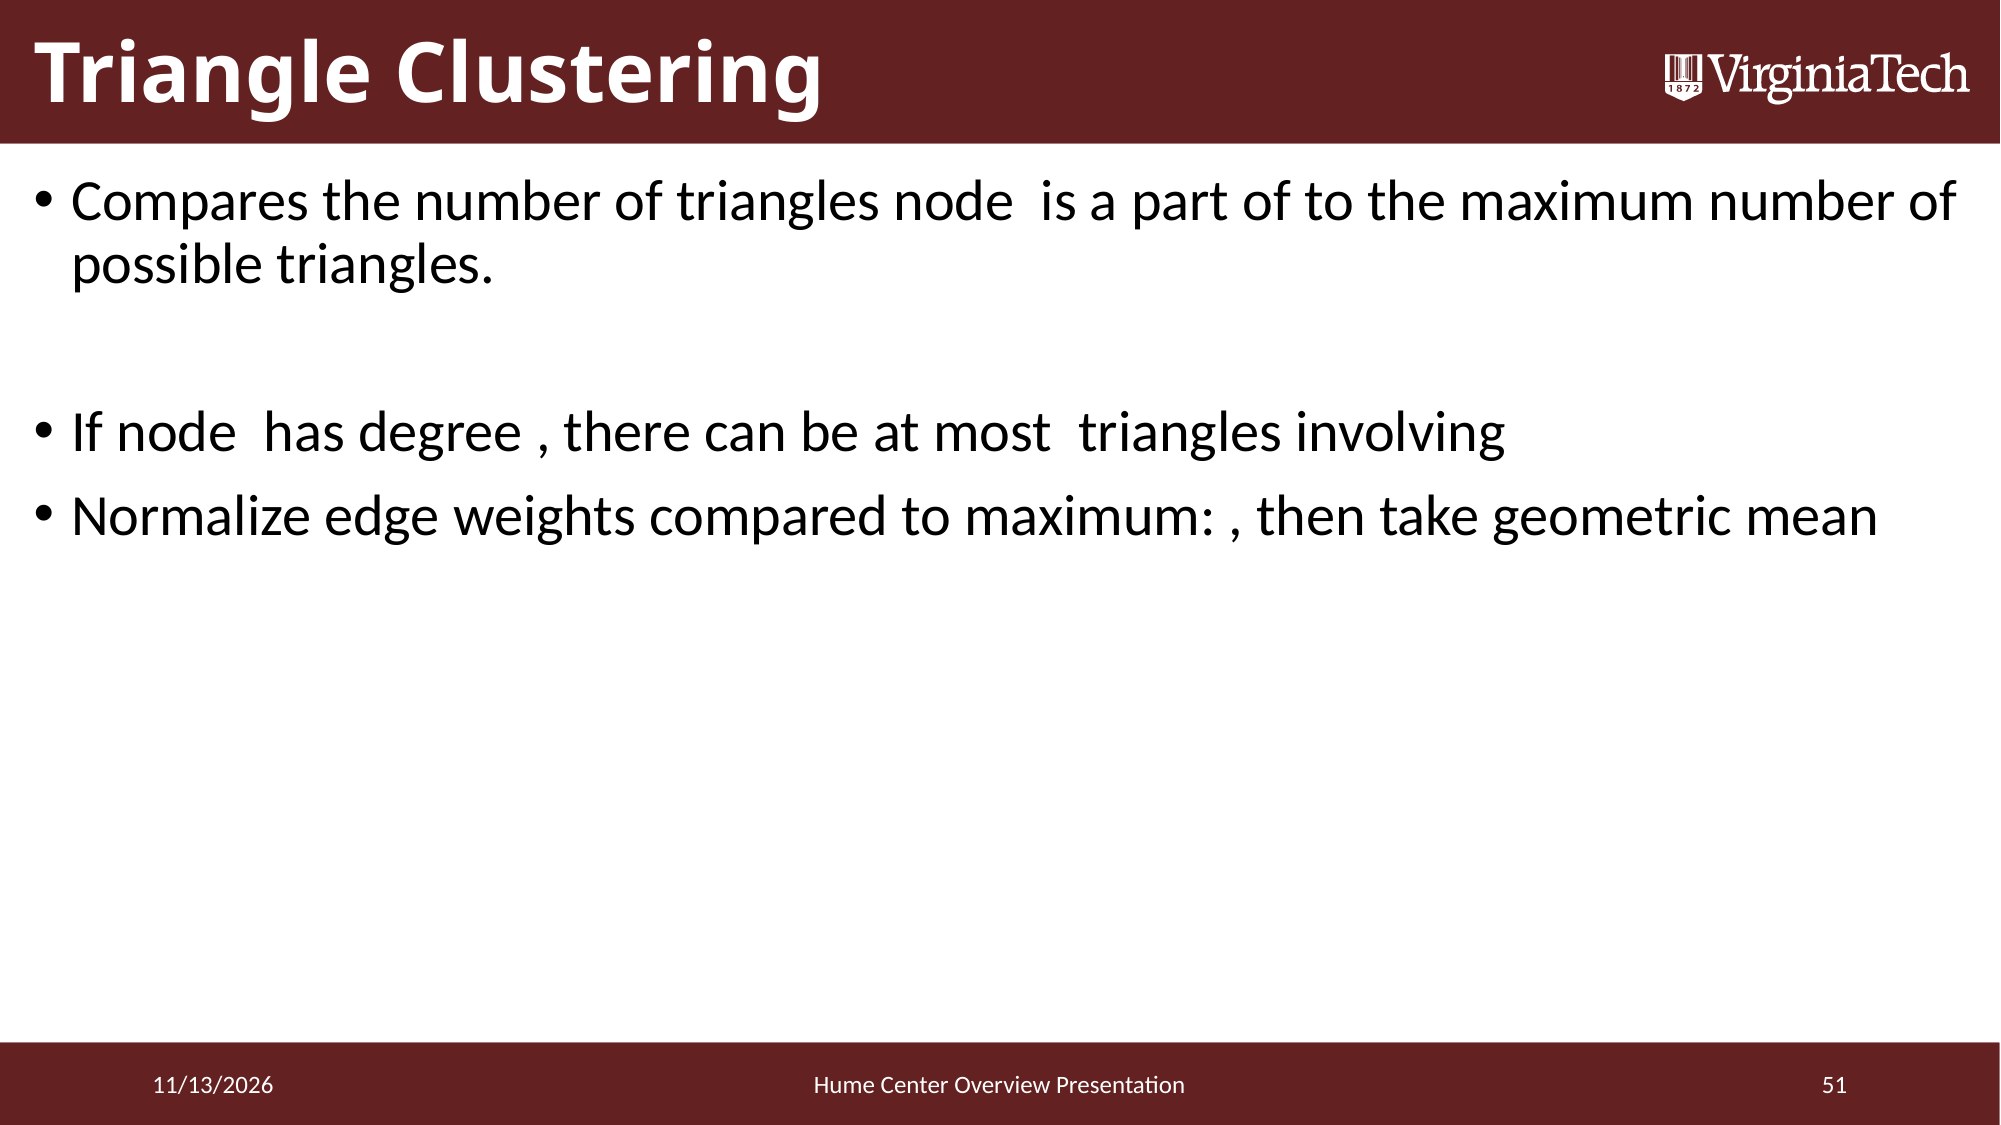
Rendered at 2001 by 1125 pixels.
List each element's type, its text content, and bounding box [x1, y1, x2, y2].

footer Hume Center Overview Presentation [662, 1053, 1338, 1114]
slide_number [137, 1053, 588, 1114]
picture [1665, 52, 1970, 105]
slide_number 51 [1412, 1053, 1863, 1114]
title Triangle Clustering [18, 19, 1650, 133]
